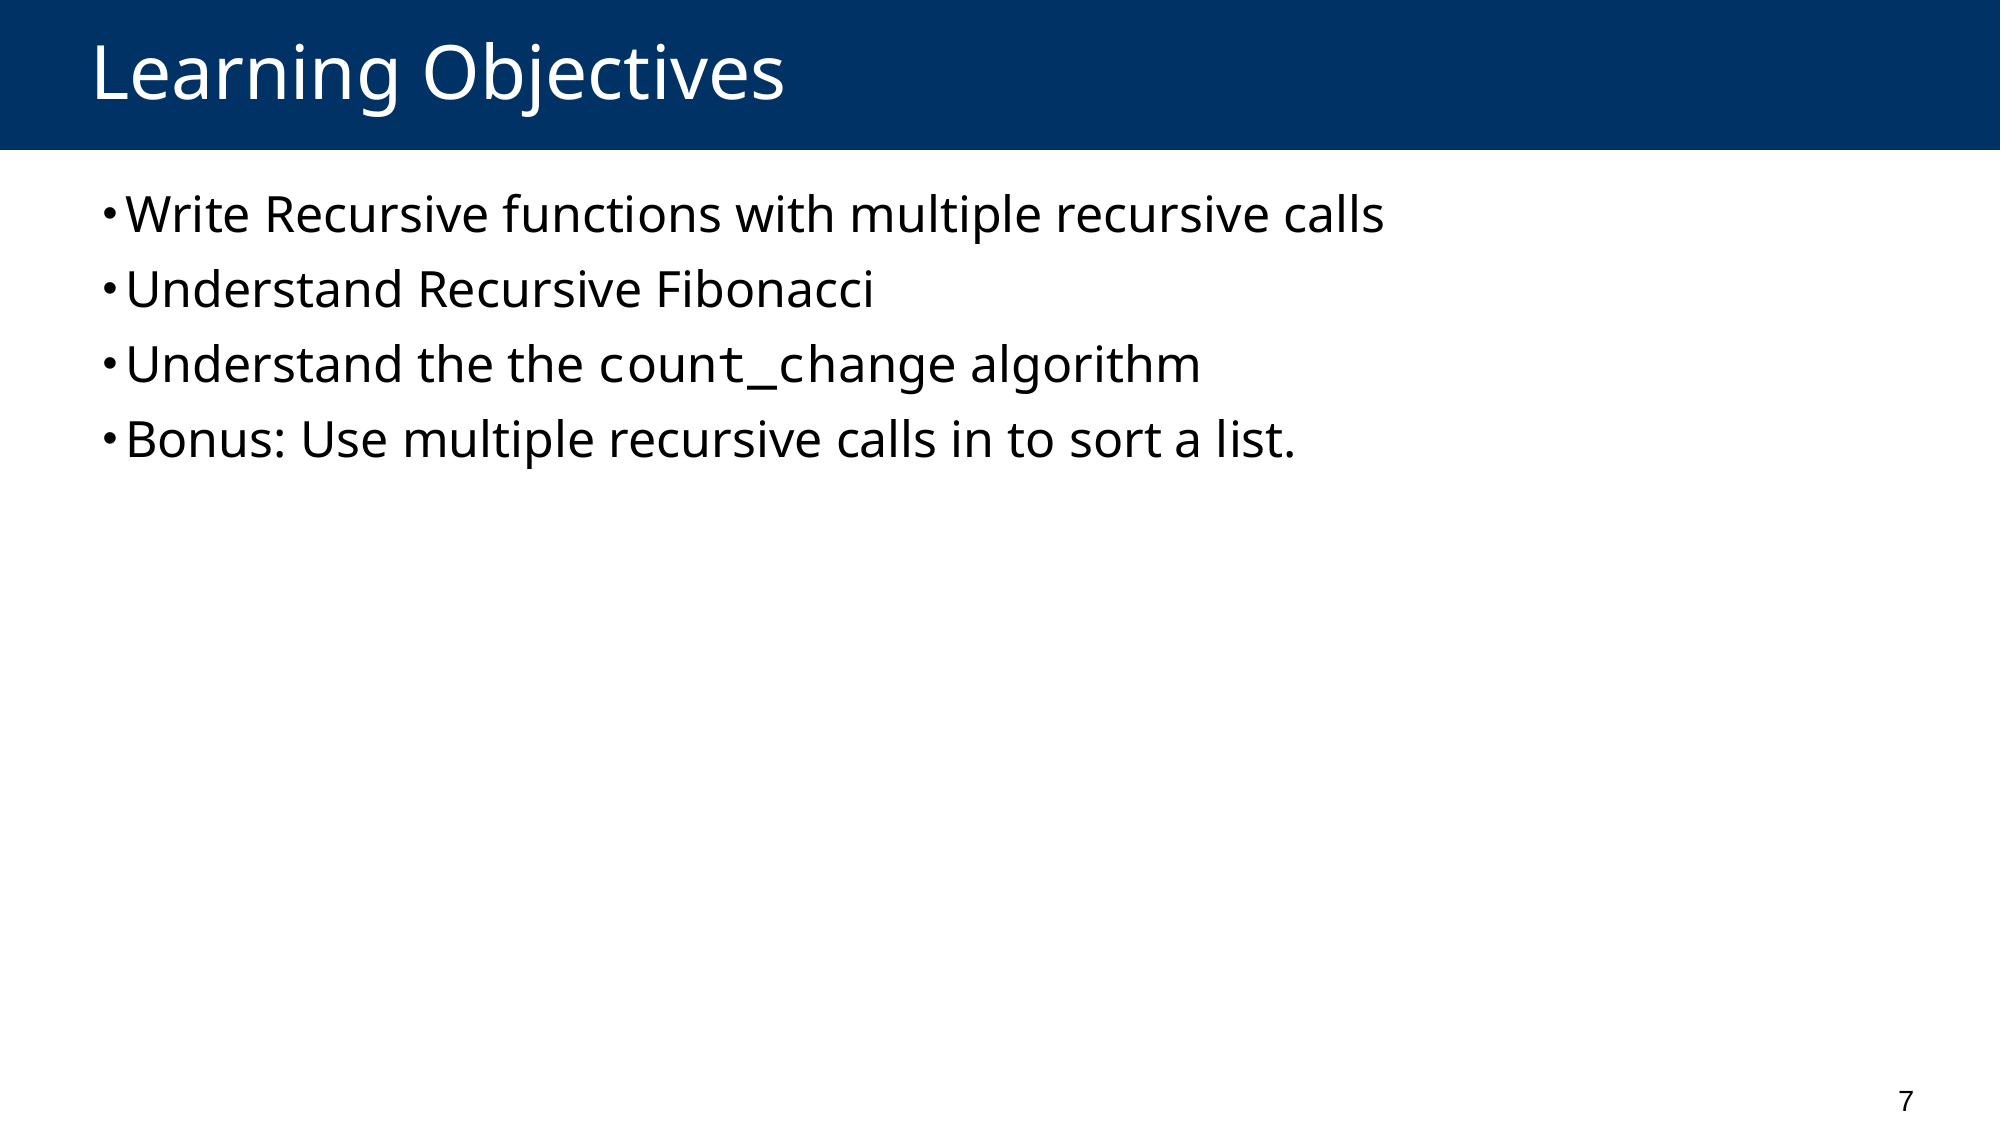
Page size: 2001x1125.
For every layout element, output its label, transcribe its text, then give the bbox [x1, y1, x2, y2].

slide_number 7 [1883, 1074, 2000, 1125]
title Learning Objectives [0, 0, 2000, 152]
list Write Recursive functions with multiple recursive calls Understand Recursive Fibonacci Understand the the count_change algorithm Bonus: Use multiple recursive calls in to sort a list. [87, 174, 1928, 1038]
